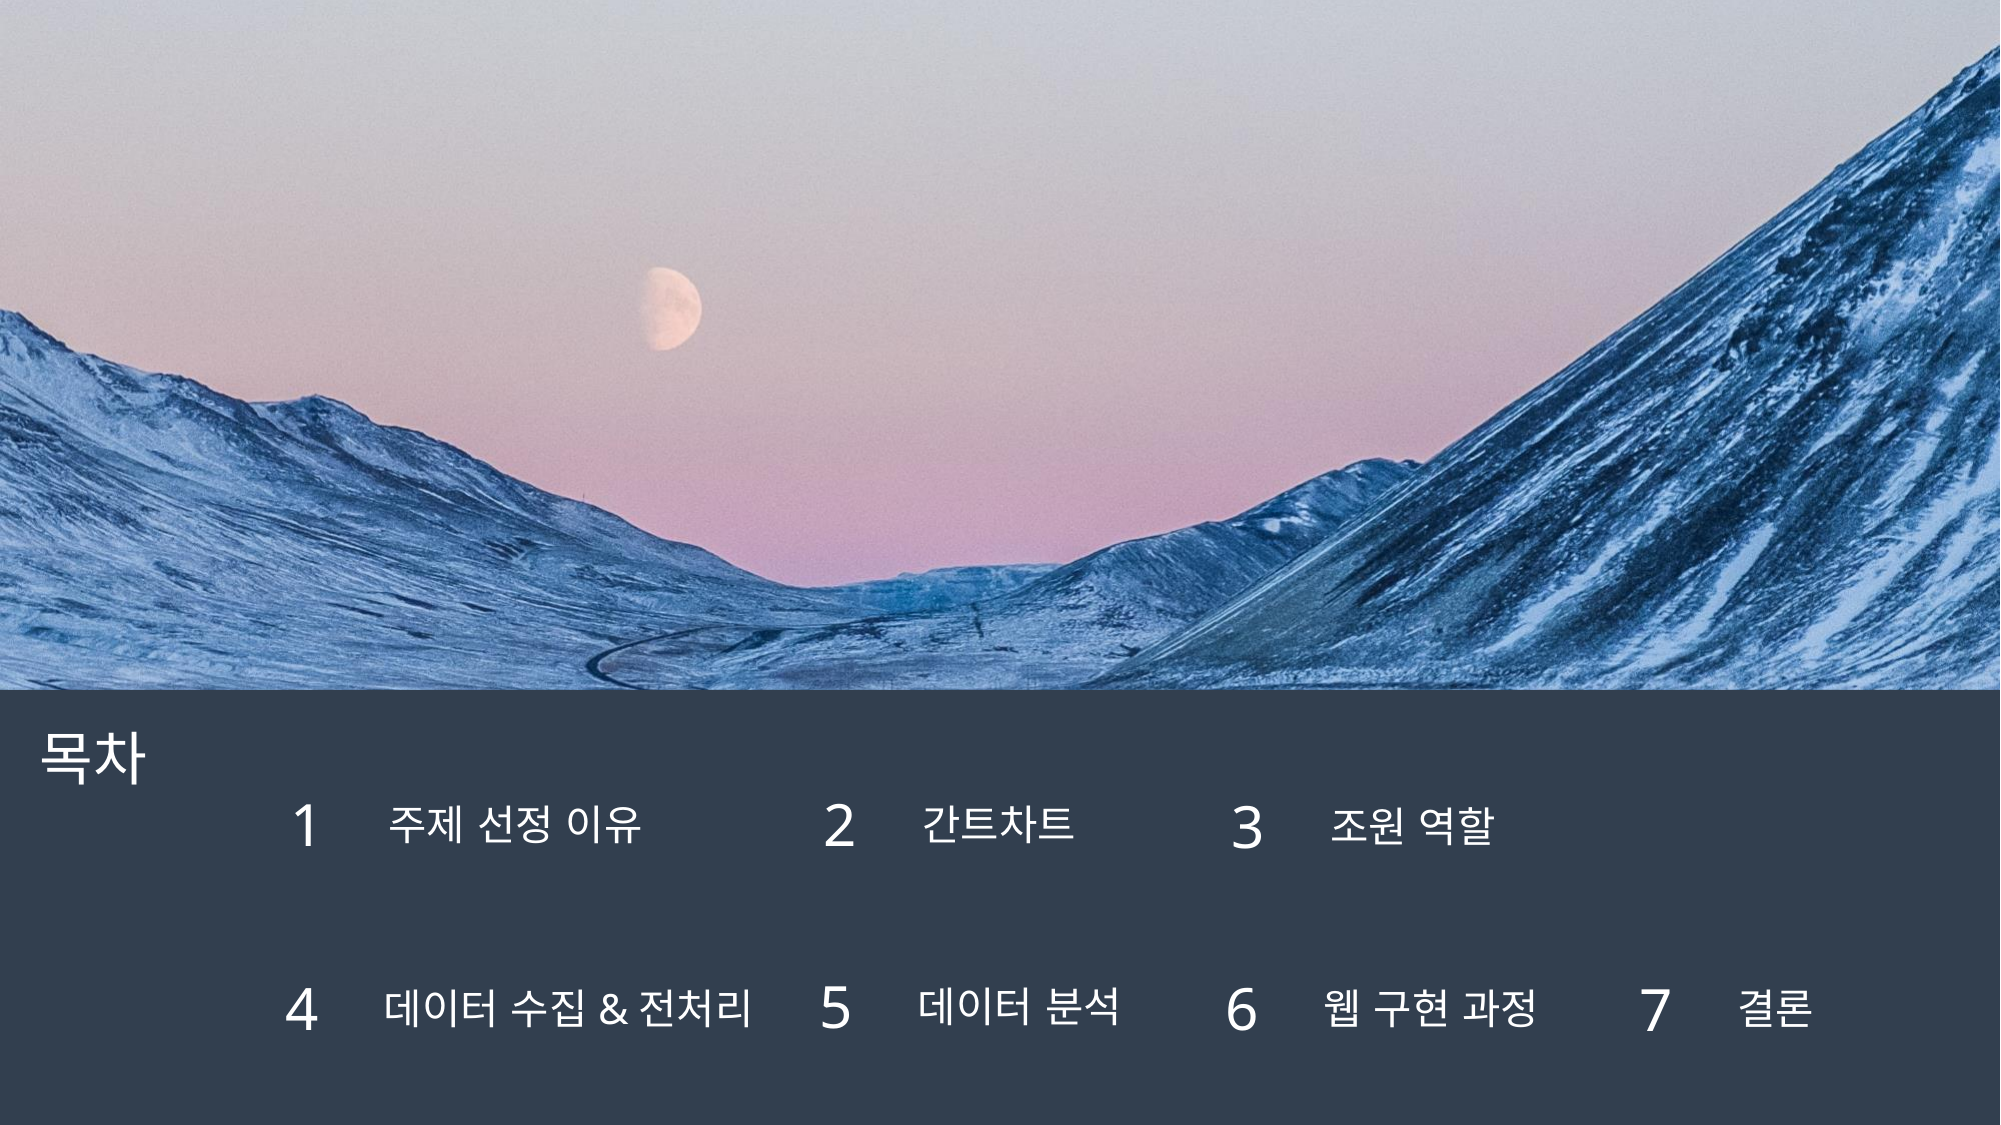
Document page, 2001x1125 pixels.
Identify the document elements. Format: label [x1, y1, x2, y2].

text_box [1209, 964, 1622, 1051]
text_box [274, 780, 807, 867]
text_box [804, 962, 1530, 1049]
text_box [270, 964, 801, 1051]
text_box [1623, 965, 2000, 1052]
text_box [1216, 782, 1943, 869]
picture [0, 0, 2000, 1125]
text_box [808, 780, 1535, 867]
